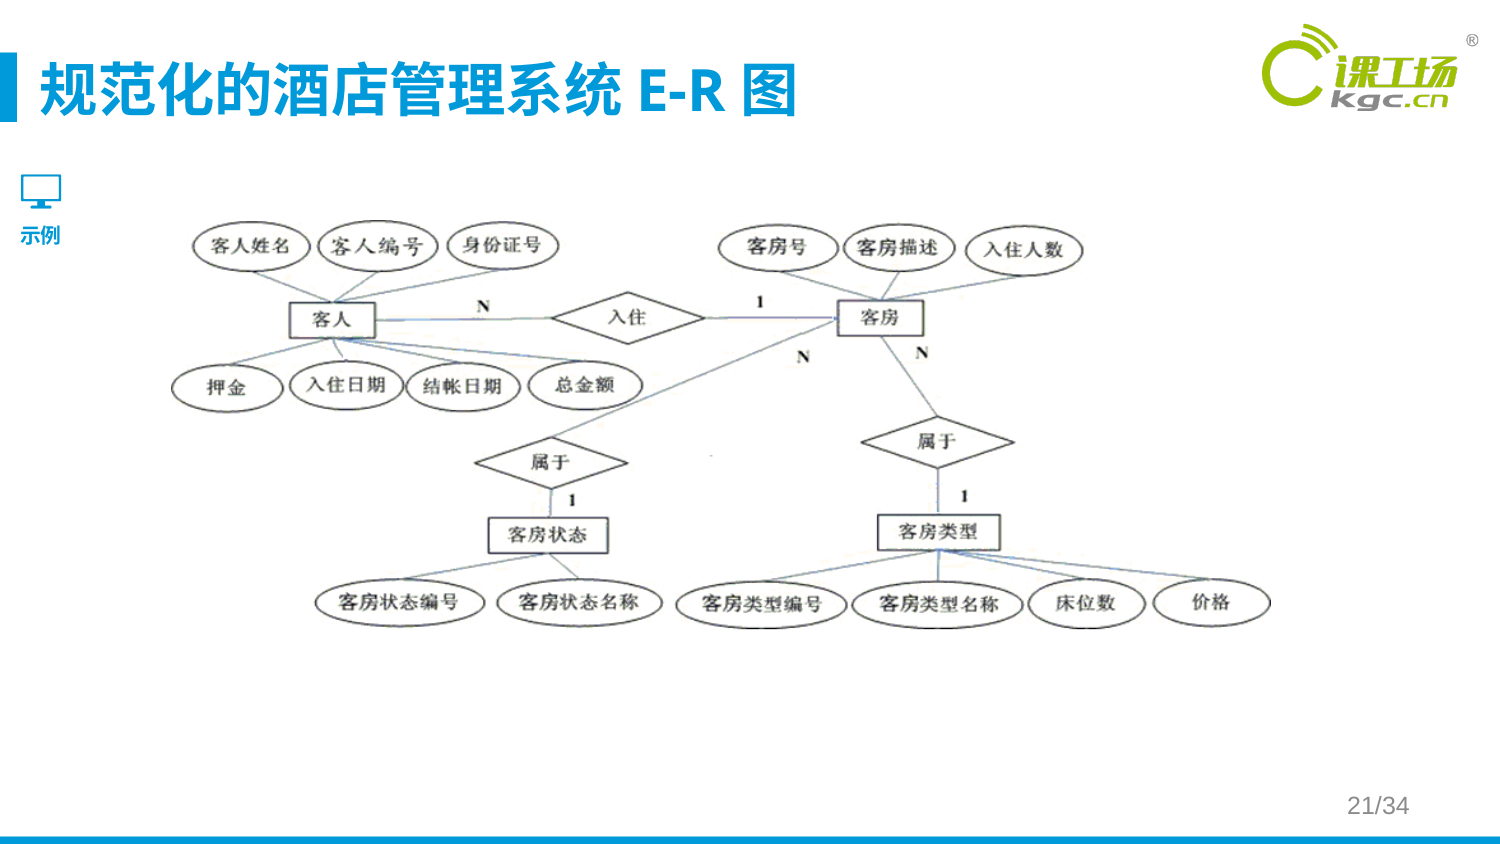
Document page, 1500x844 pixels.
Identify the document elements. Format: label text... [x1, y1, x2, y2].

slide_number 21/34 [1074, 782, 1425, 828]
picture [0, 0, 1500, 836]
title 规范化的酒店管理系统E-R图 [39, 33, 1383, 151]
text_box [4, 168, 77, 256]
